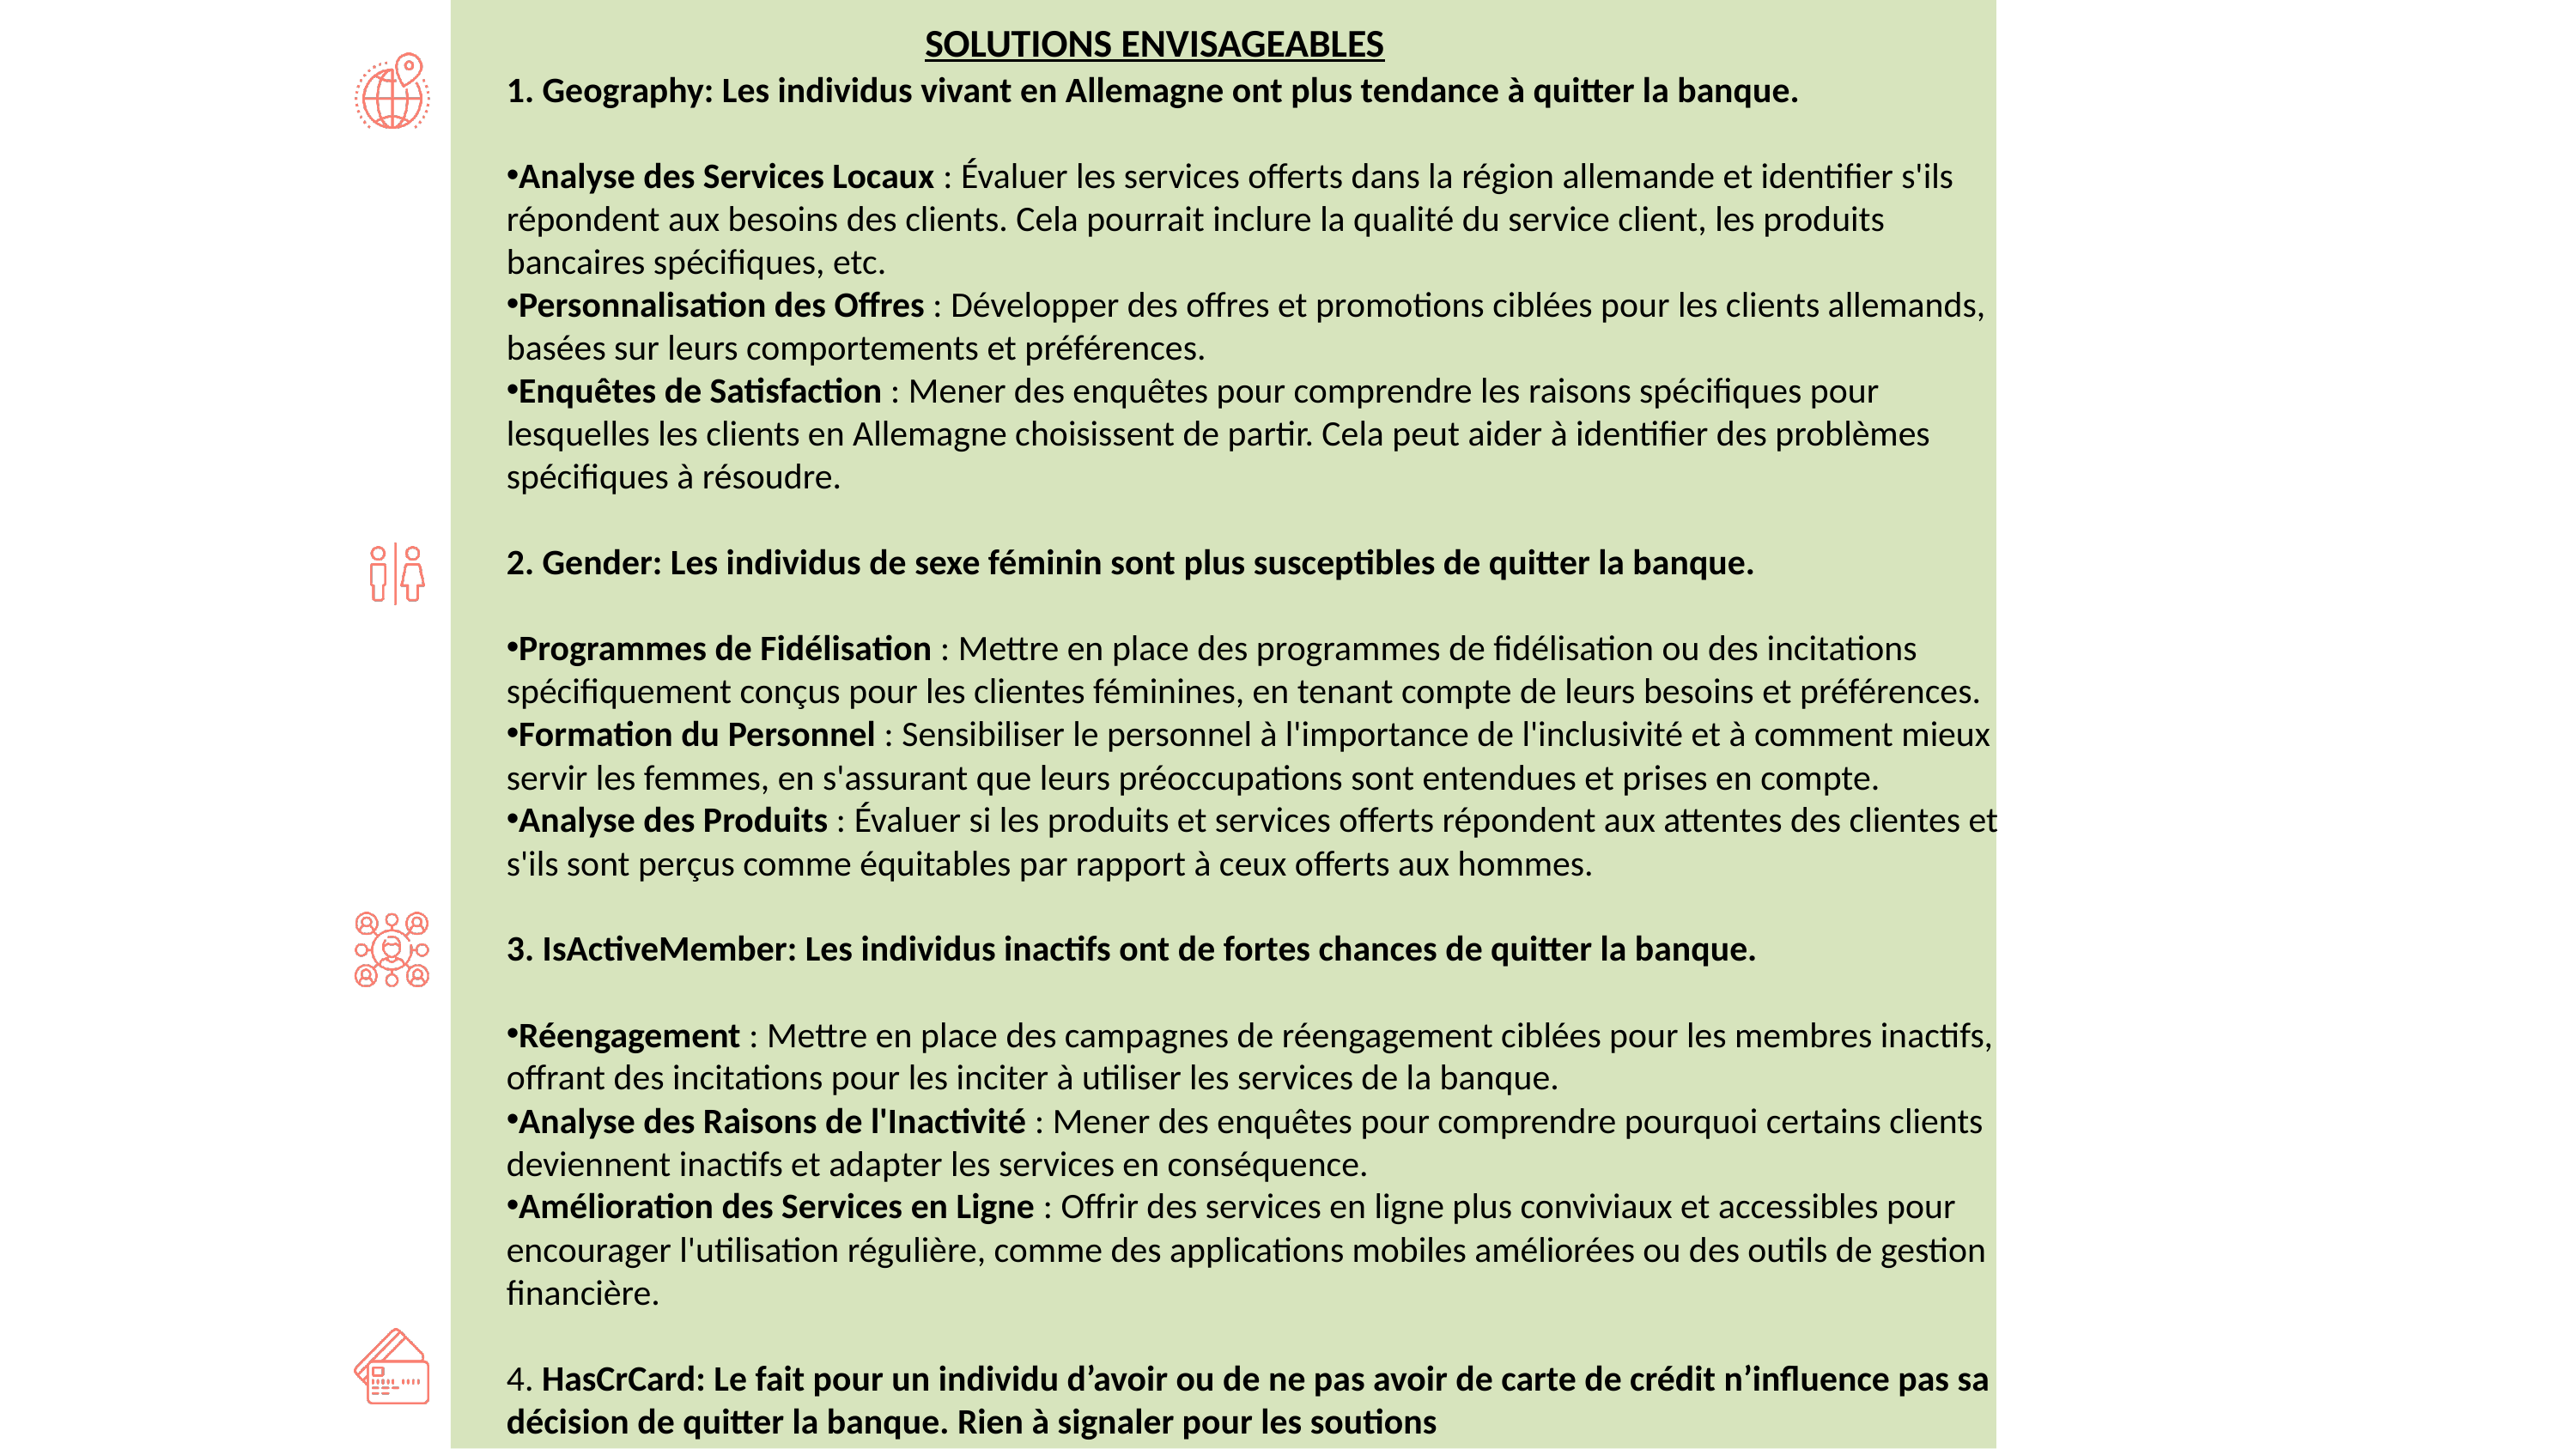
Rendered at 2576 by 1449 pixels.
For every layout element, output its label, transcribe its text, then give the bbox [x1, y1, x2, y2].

text_box SOLUTIONS ENVISAGEABLES [912, 10, 1621, 60]
picture [354, 911, 430, 987]
picture [359, 536, 435, 611]
text_box 1. Geography: Les individus vivant en Allemagne ont plus tendance à quitter la banque. Analyse des Services Locaux : Évaluer les services offerts dans la région allemande et identifier s'ils répondent aux besoins des clients. Cela pourrait inclure la qualité du service client, les produits bancaires spécifiques, etc. Personnalisation des Offres : Développer des offres et promotions ciblées pour les clients allemands, basées sur leurs comportements et préférences. Enquêtes de Satisfaction : Mener des enquêtes pour comprendre les raisons spécifiques pour lesquelles les clients en Allemagne choisissent de partir. Cela peut aider à identifier des problèmes spécifiques à résoudre. 2. Gender: Les individus de sexe féminin sont plus susceptibles de quitter la banque. Programmes de Fidélisation : Mettre en place des programmes de fidélisation ou des incitations spécifiquement conçus pour les clientes féminines, en tenant compte de leurs besoins et préférences. Formation du Personnel : Sensibiliser le personnel à l'importance de l'inclusivité et à comment mieux servir les femmes, en s'assurant que leurs préoccupations sont entendues et prises en compte. Analyse des Produits : Évaluer si les produits et services offerts répondent aux attentes des clientes et s'ils sont perçus comme équitables par rapport à ceux offerts aux hommes. 3. IsActiveMember: Les individus inactifs ont de fortes chances de quitter la banque. Réengagement : Mettre en place des campagnes de réengagement ciblées pour les membres inactifs, offrant des incitations pour les inciter à utiliser les services de la banque. Analyse des Raisons de l'Inactivité : Mener des enquêtes pour comprendre pourquoi certains clients deviennent inactifs et adapter les services en conséquence. Amélioration des Services en Ligne : Offrir des services en ligne plus conviviaux et accessibles pour encourager l'utilisation régulière, comme des applications mobiles améliorées ou des outils de gestion financière. 4. HasCrCard: Le fait pour un individu d’avoir ou de ne pas avoir de carte de crédit n’influence pas sa décision de quitter la banque. Rien à signaler pour les soutions [493, 60, 2039, 1447]
picture [355, 52, 431, 129]
picture [354, 1328, 430, 1404]
text_box [449, 0, 1998, 1449]
